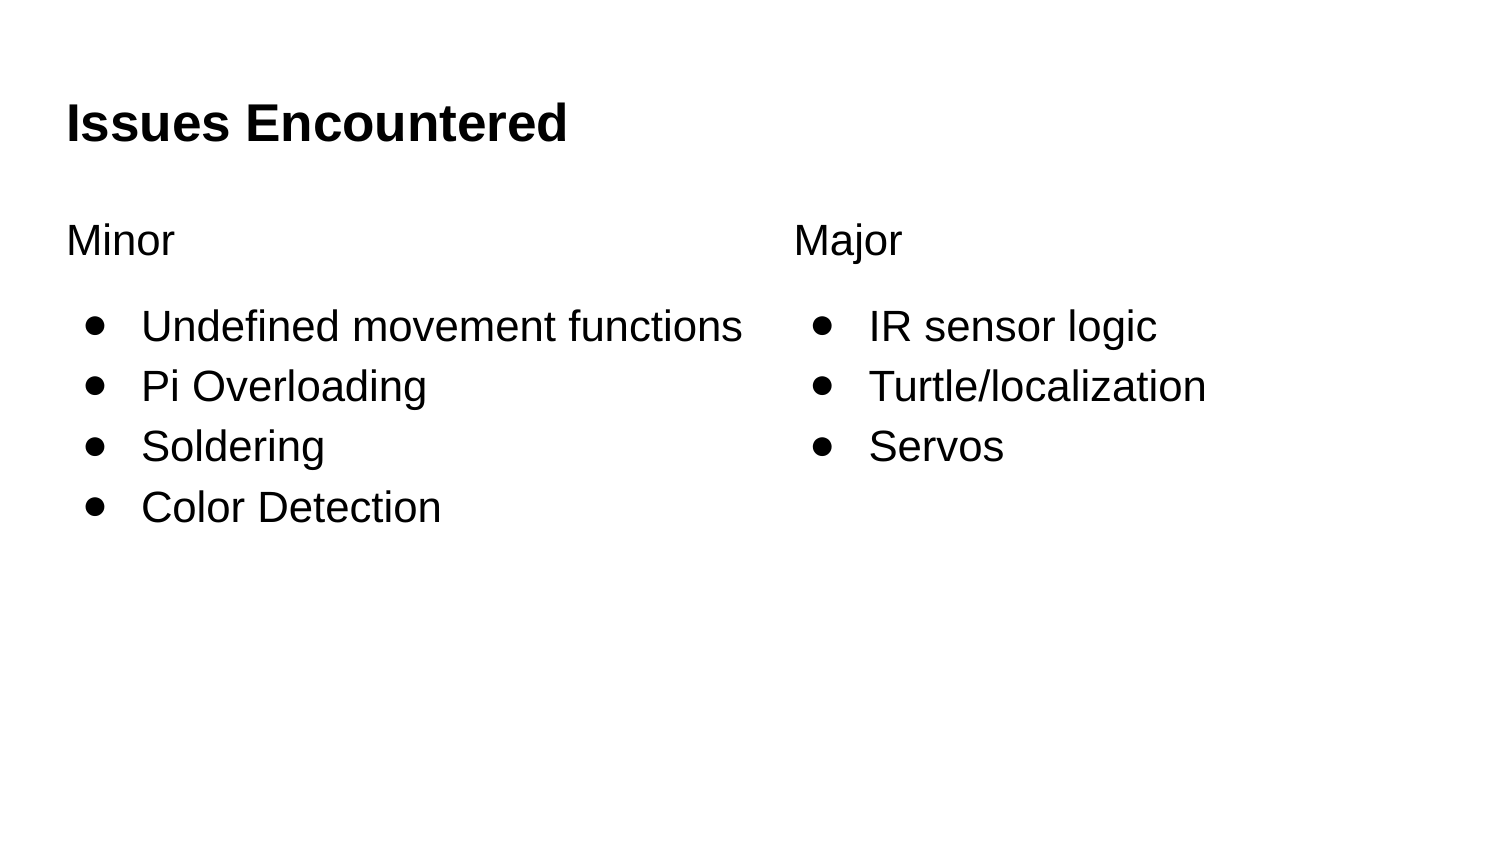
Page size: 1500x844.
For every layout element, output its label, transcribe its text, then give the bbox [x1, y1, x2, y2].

list Major IR sensor logic Turtle/localization Servos [778, 189, 1500, 750]
list Minor Undefined movement functions Pi Overloading Soldering Color Detection [51, 189, 778, 750]
title Issues Encountered [51, 72, 1449, 167]
